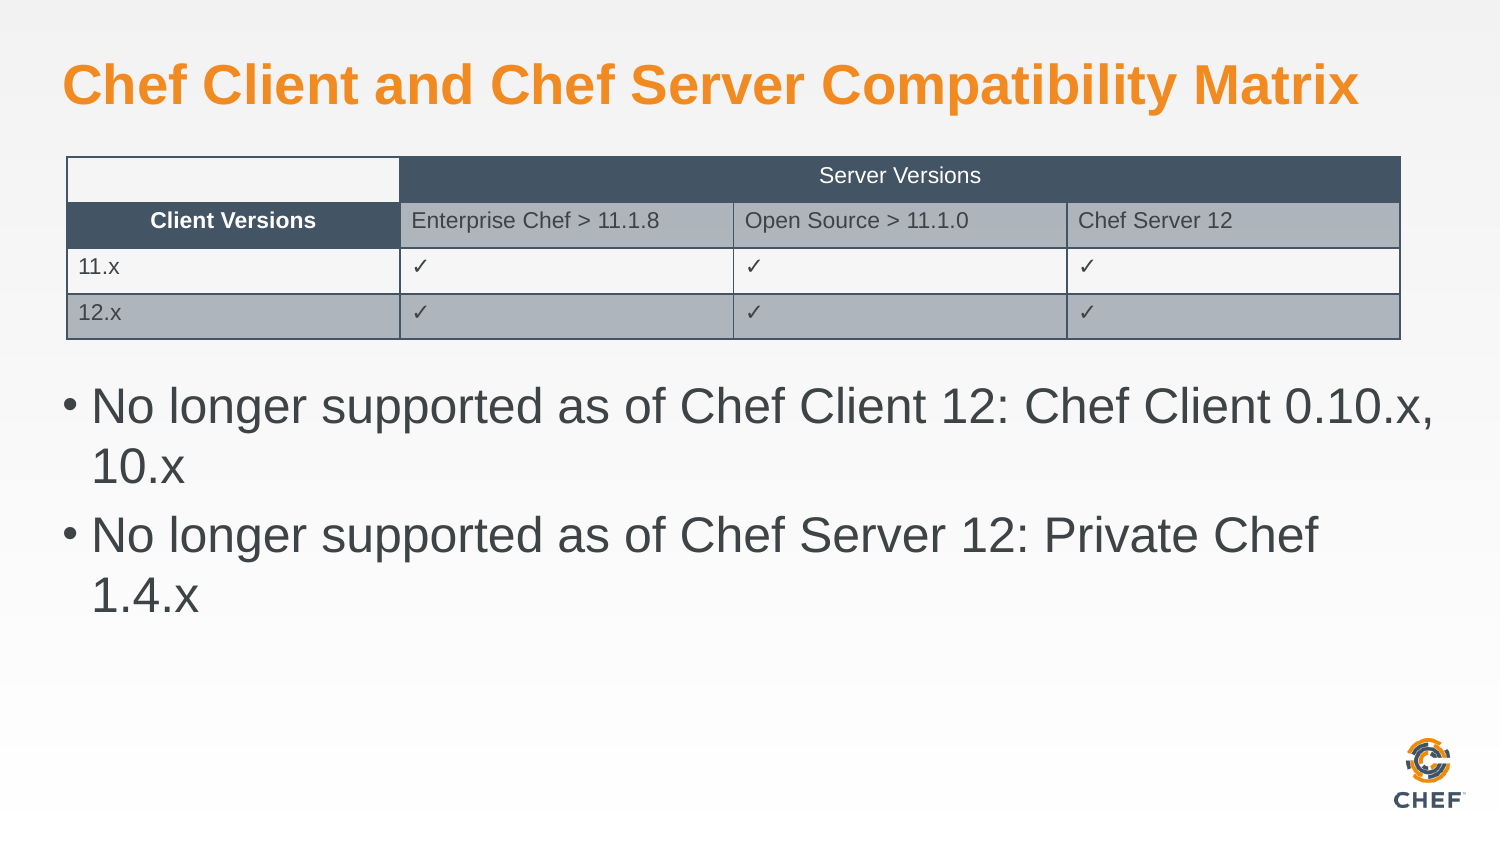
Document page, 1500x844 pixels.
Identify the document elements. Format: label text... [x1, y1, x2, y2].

table_cell ✓ [401, 295, 733, 338]
title Chef Client and Chef Server Compatibility Matrix [62, 56, 1438, 119]
table_cell ✓ [1068, 249, 1399, 293]
table_cell ✓ [1068, 295, 1399, 338]
table_cell 11.x [68, 249, 399, 293]
table_cell ✓ [734, 295, 1066, 338]
table_header Server Versions [401, 158, 1399, 202]
table_cell ✓ [401, 249, 733, 293]
table_cell Open Source > 11.1.0 [734, 203, 1066, 247]
table_cell ✓ [734, 249, 1066, 293]
table_cell Enterprise Chef > 11.1.8 [401, 203, 733, 247]
table_cell Chef Server 12 [1068, 203, 1399, 247]
table_header [68, 158, 399, 202]
list No longer supported as of Chef Client 12: Chef Client 0.10.x, 10.x No longer supported as of Chef Server 12: Private Chef 1.4.x [62, 373, 1438, 479]
picture [1394, 738, 1466, 808]
table_cell Client Versions [68, 203, 399, 247]
table_cell 12.x [68, 295, 399, 338]
